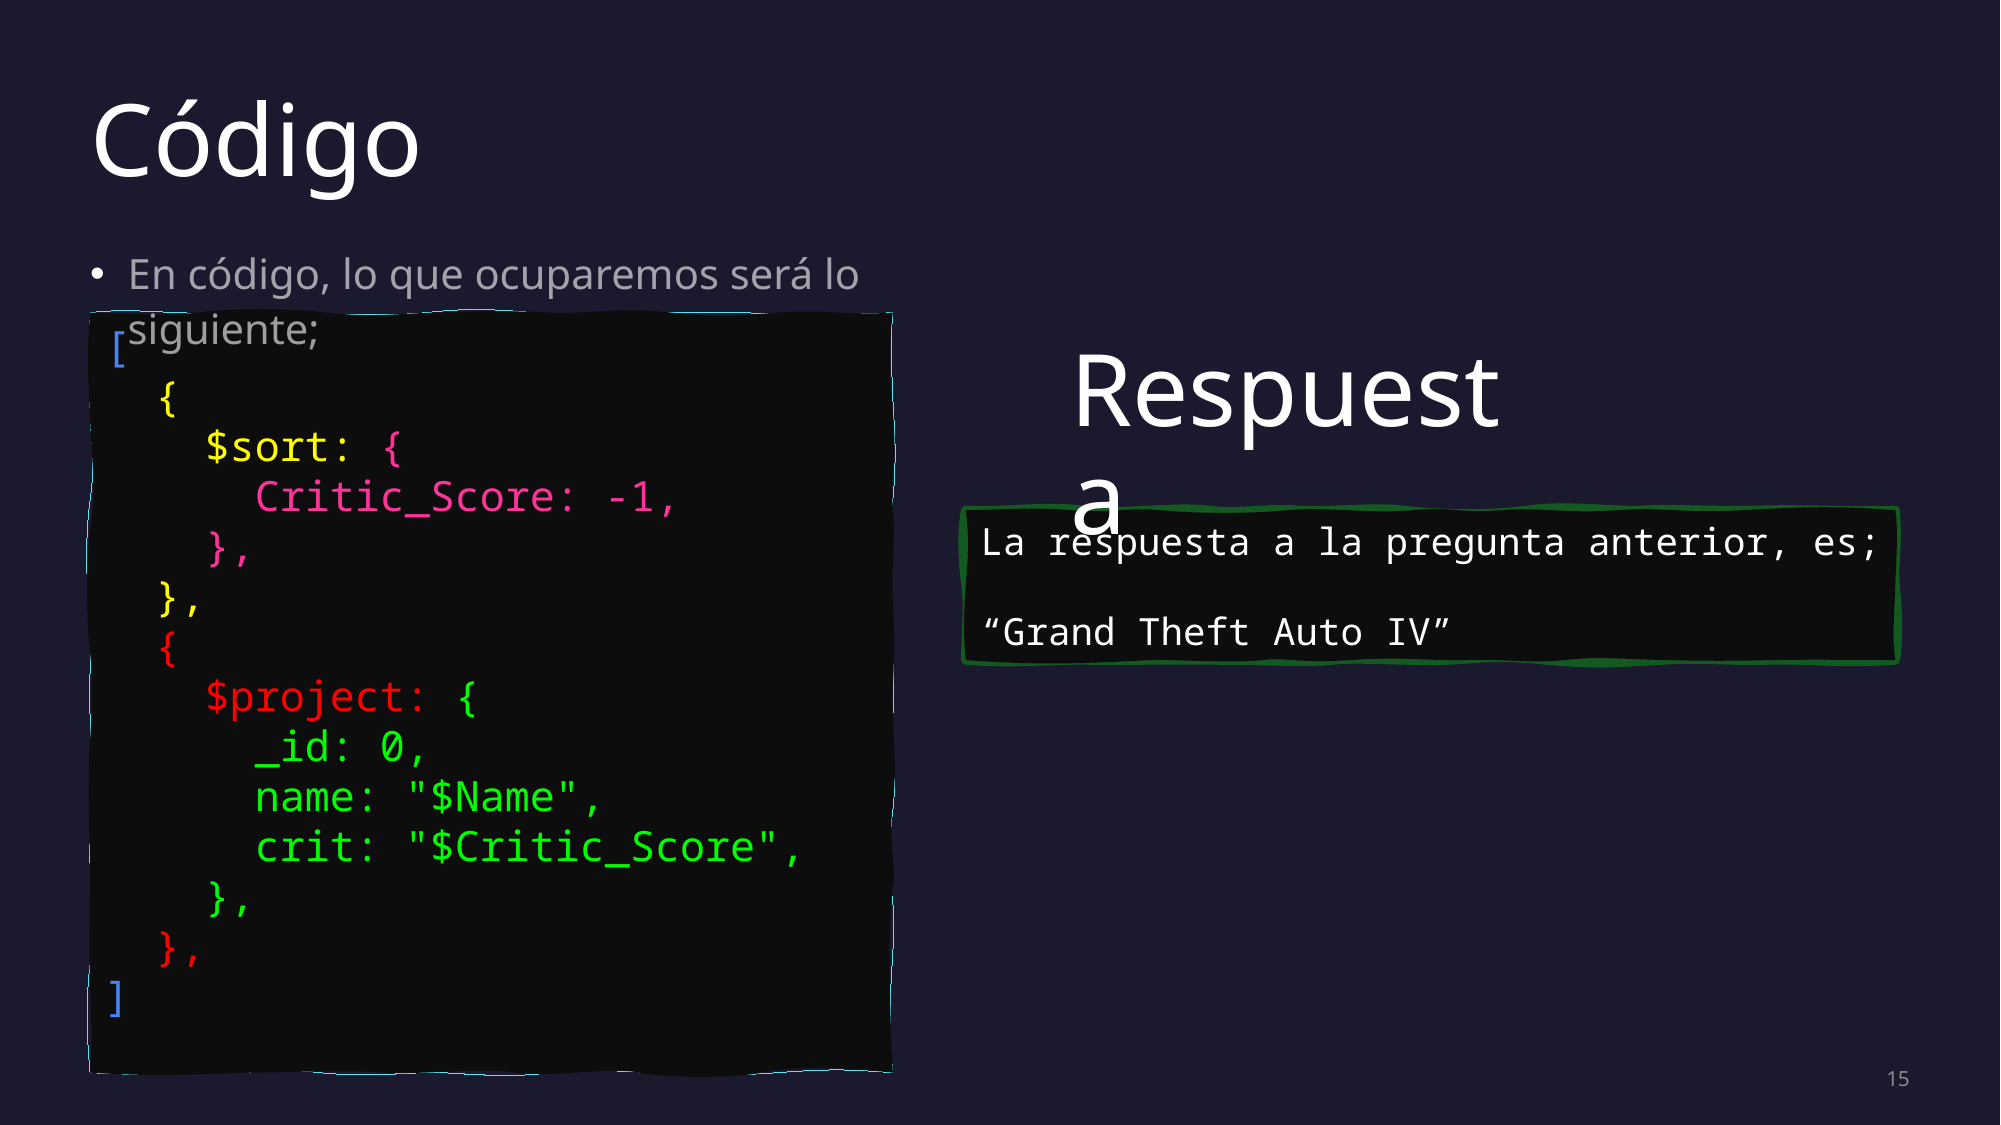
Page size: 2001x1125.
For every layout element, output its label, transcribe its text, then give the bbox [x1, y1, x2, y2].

title Código [90, 90, 475, 242]
text_box La respuesta a la pregunta anterior, es; “Grand Theft Auto IV” [963, 507, 1898, 664]
text_box [ { $sort: { Critic_Score: -1, }, }, { $project: { _id: 0, name: "$Name", crit: "$Critic_Score", }, }, ] [86, 309, 896, 1077]
slide_number 15 [1632, 1067, 1910, 1093]
text_box Respuesta [1070, 340, 1538, 559]
list En código, lo que ocuparemos será lo siguiente; [90, 242, 942, 309]
